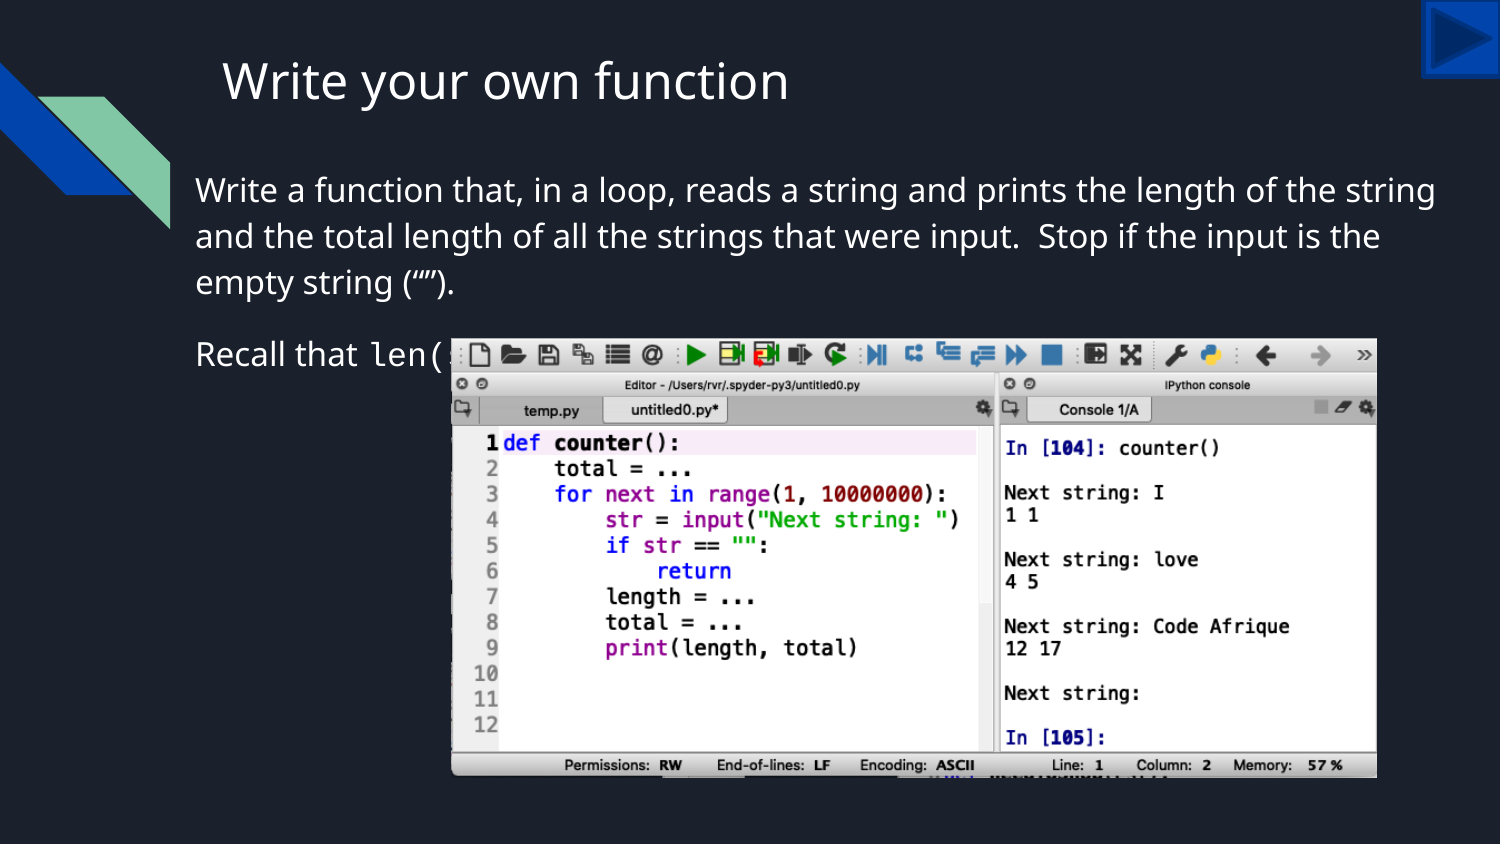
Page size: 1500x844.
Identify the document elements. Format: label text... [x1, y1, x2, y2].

list Write a function that, in a loop, reads a string and prints the length of the string and the total length of all the strings that were input. Stop if the input is the empty string (“”). Recall that len(str) returns the length of string str [156, 148, 1479, 626]
text_box [1421, 0, 1500, 79]
picture [451, 338, 1378, 779]
title Write your own function [207, 34, 1363, 148]
